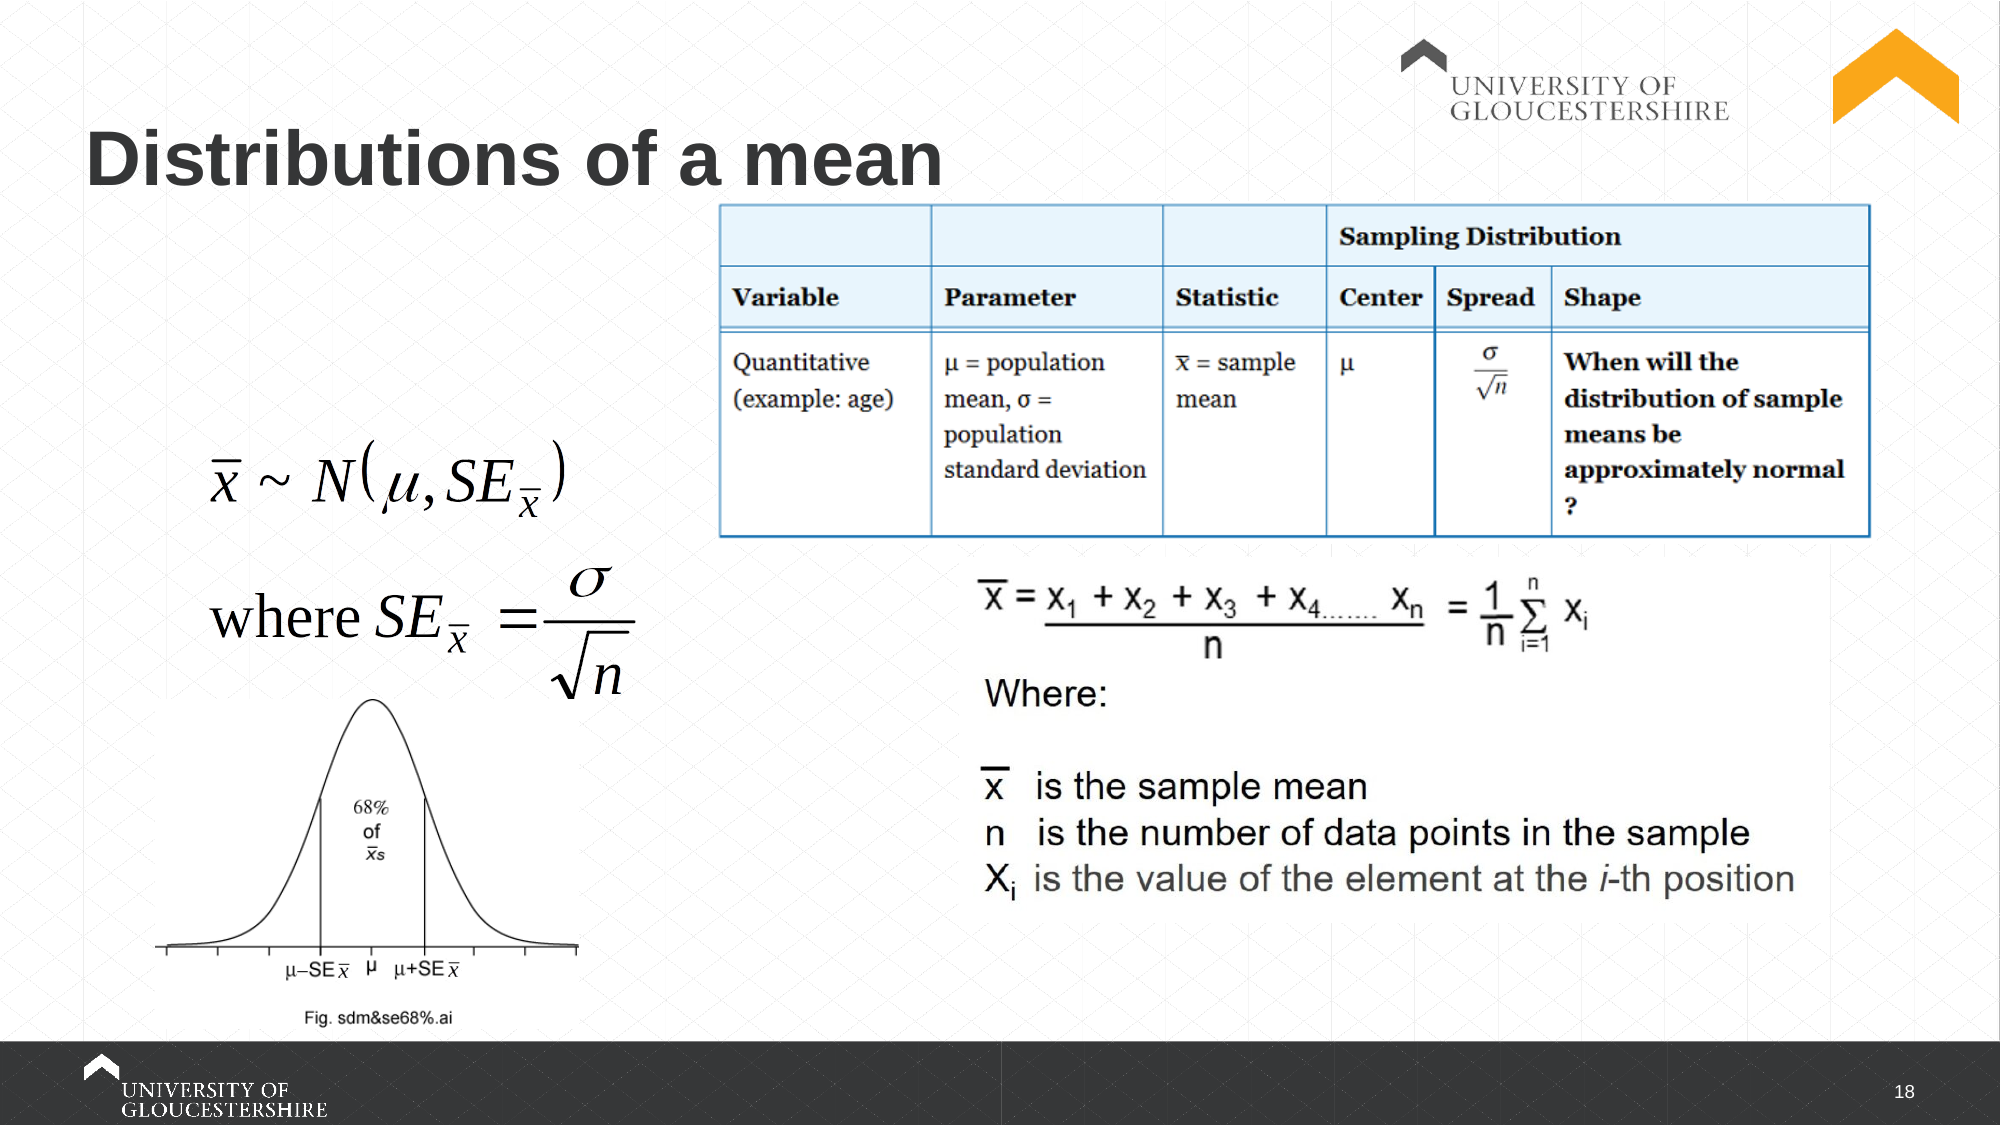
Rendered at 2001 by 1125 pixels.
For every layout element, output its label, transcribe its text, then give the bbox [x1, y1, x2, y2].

title Distributions of a mean [85, 138, 983, 257]
picture [0, 1, 2001, 1125]
